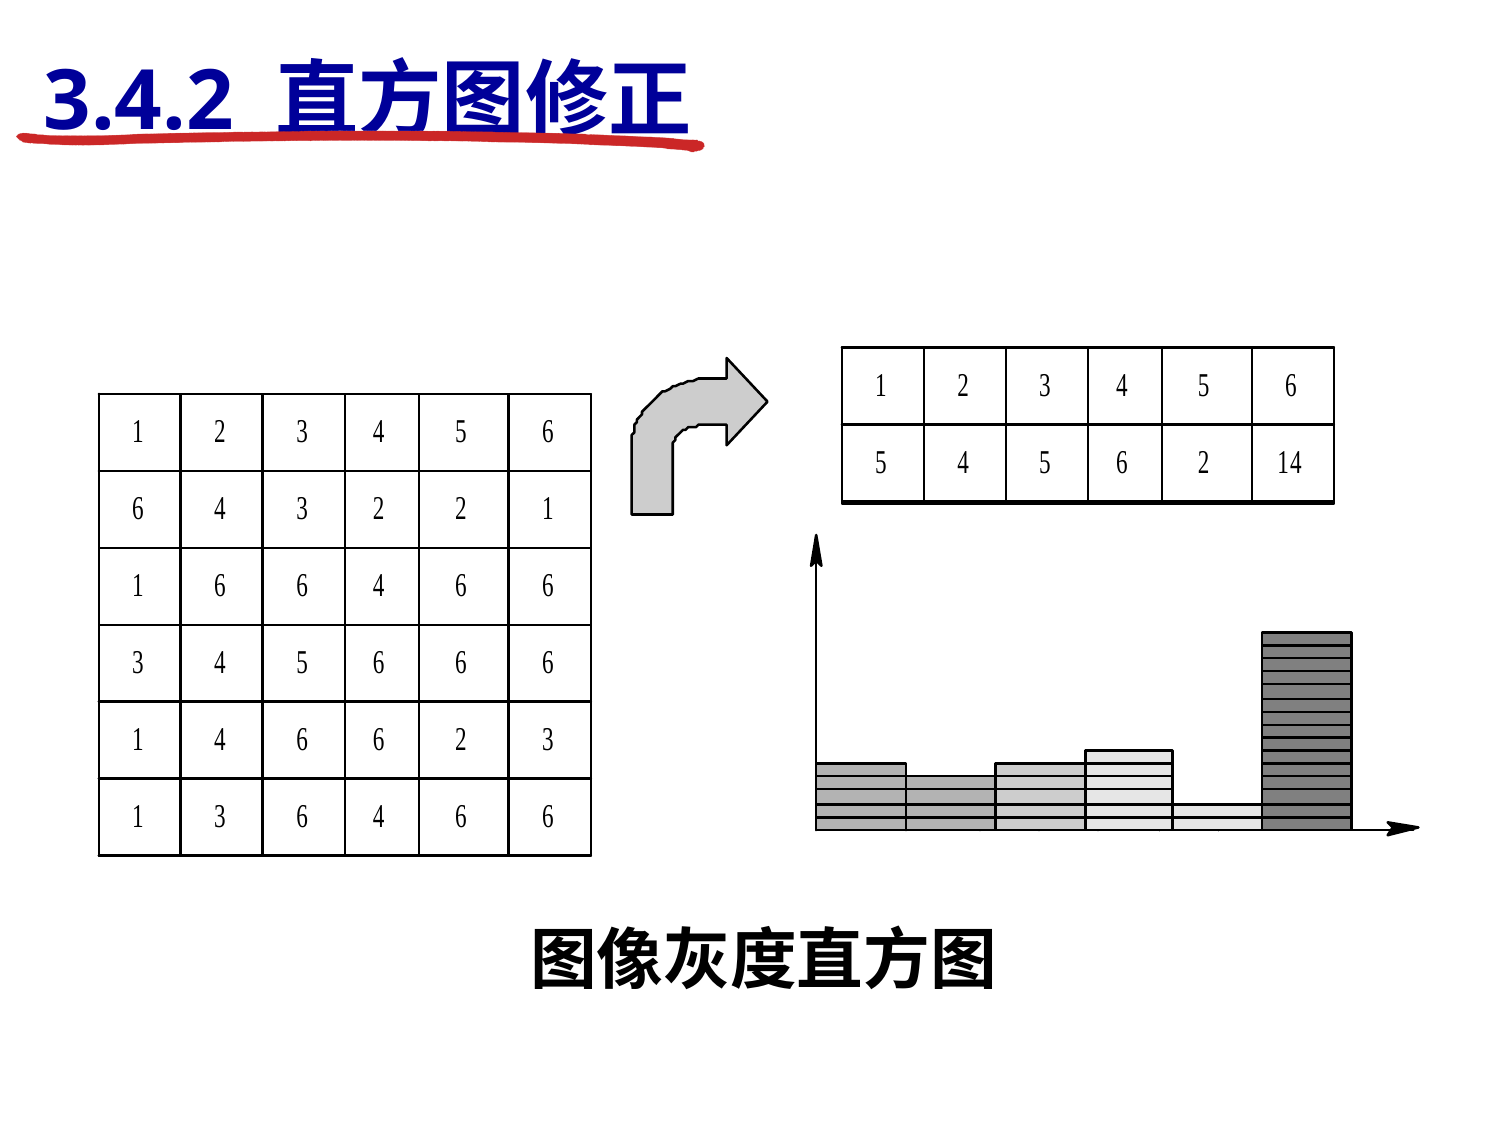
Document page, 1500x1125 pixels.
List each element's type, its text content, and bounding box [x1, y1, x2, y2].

text_box 3.4.2 直方图修正 [28, 38, 817, 154]
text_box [88, 314, 1427, 867]
picture [12, 125, 713, 159]
text_box 图像灰度直方图 [515, 909, 1024, 1005]
